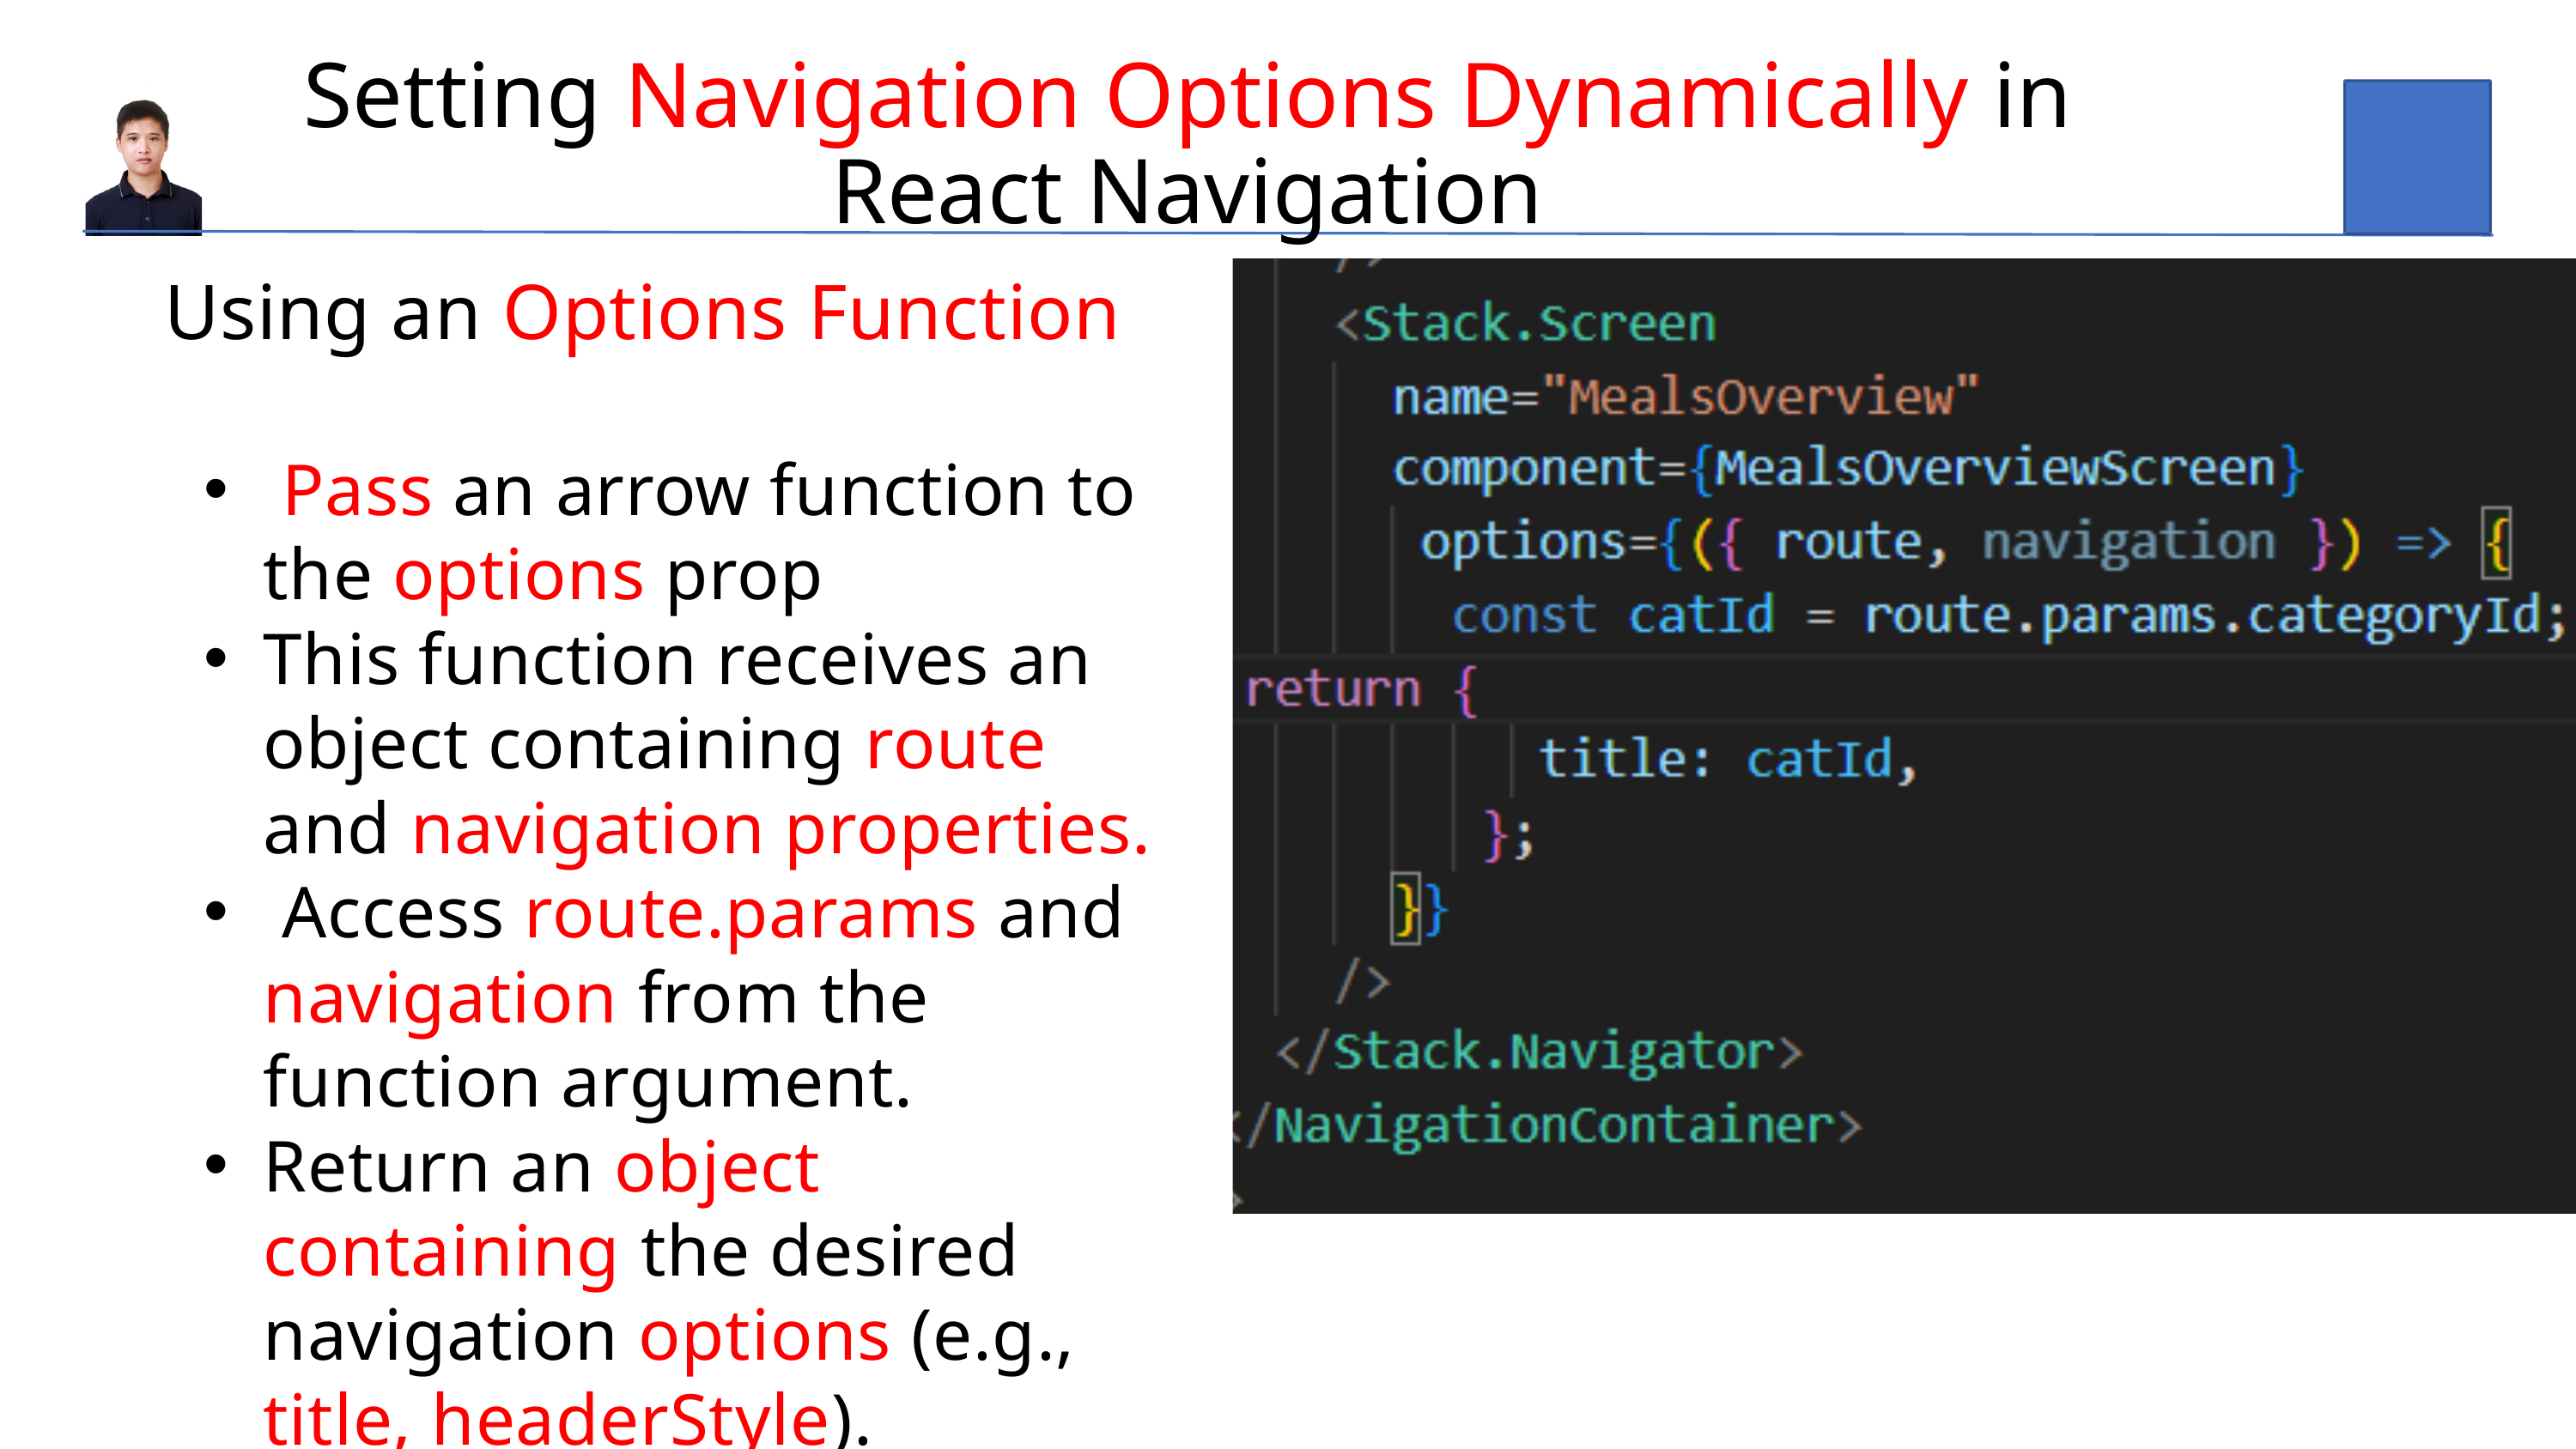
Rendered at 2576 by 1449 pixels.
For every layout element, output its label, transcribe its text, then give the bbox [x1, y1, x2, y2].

text_box [85, 232, 202, 236]
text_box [2342, 79, 2493, 235]
text_box Setting Navigation Options Dynamically in React Navigation [202, 48, 2174, 242]
text_box [85, 80, 202, 231]
text_box [1232, 258, 2576, 1214]
text_box Using an Options Function Pass an arrow function to the options prop This function receives an object containing route and navigation properties. Access route.params and navigation from the function argument. Return an object containing the desired navigation options (e.g., title, headerStyle). [143, 263, 1188, 1449]
